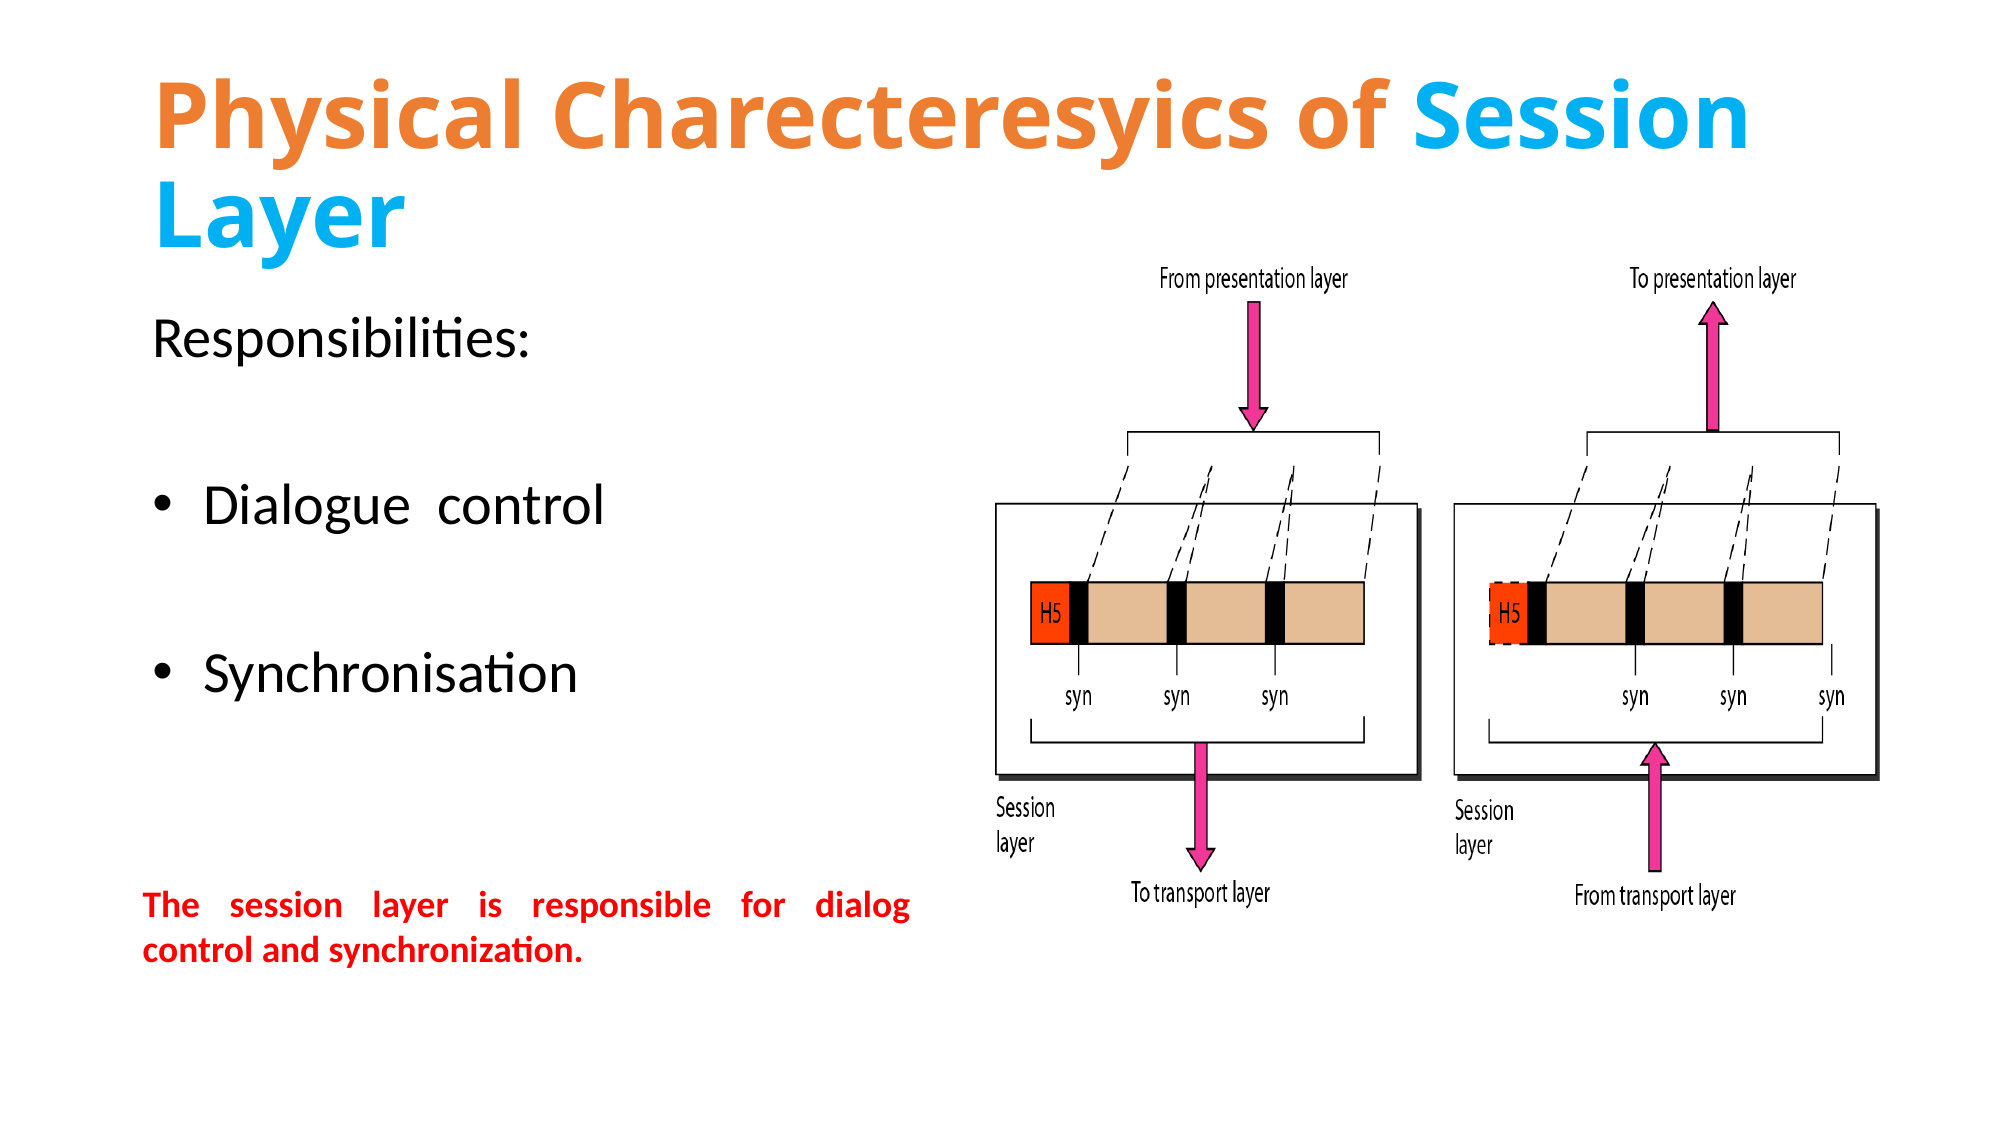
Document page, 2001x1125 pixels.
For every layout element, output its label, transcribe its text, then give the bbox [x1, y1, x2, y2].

title Physical Charecteresyics of Session Layer [137, 59, 1863, 278]
list Responsibilities: Dialogue control Synchronisation [137, 299, 988, 1014]
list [995, 262, 1880, 912]
text_box The session layer is responsible for dialog control and synchronization. [128, 872, 956, 978]
